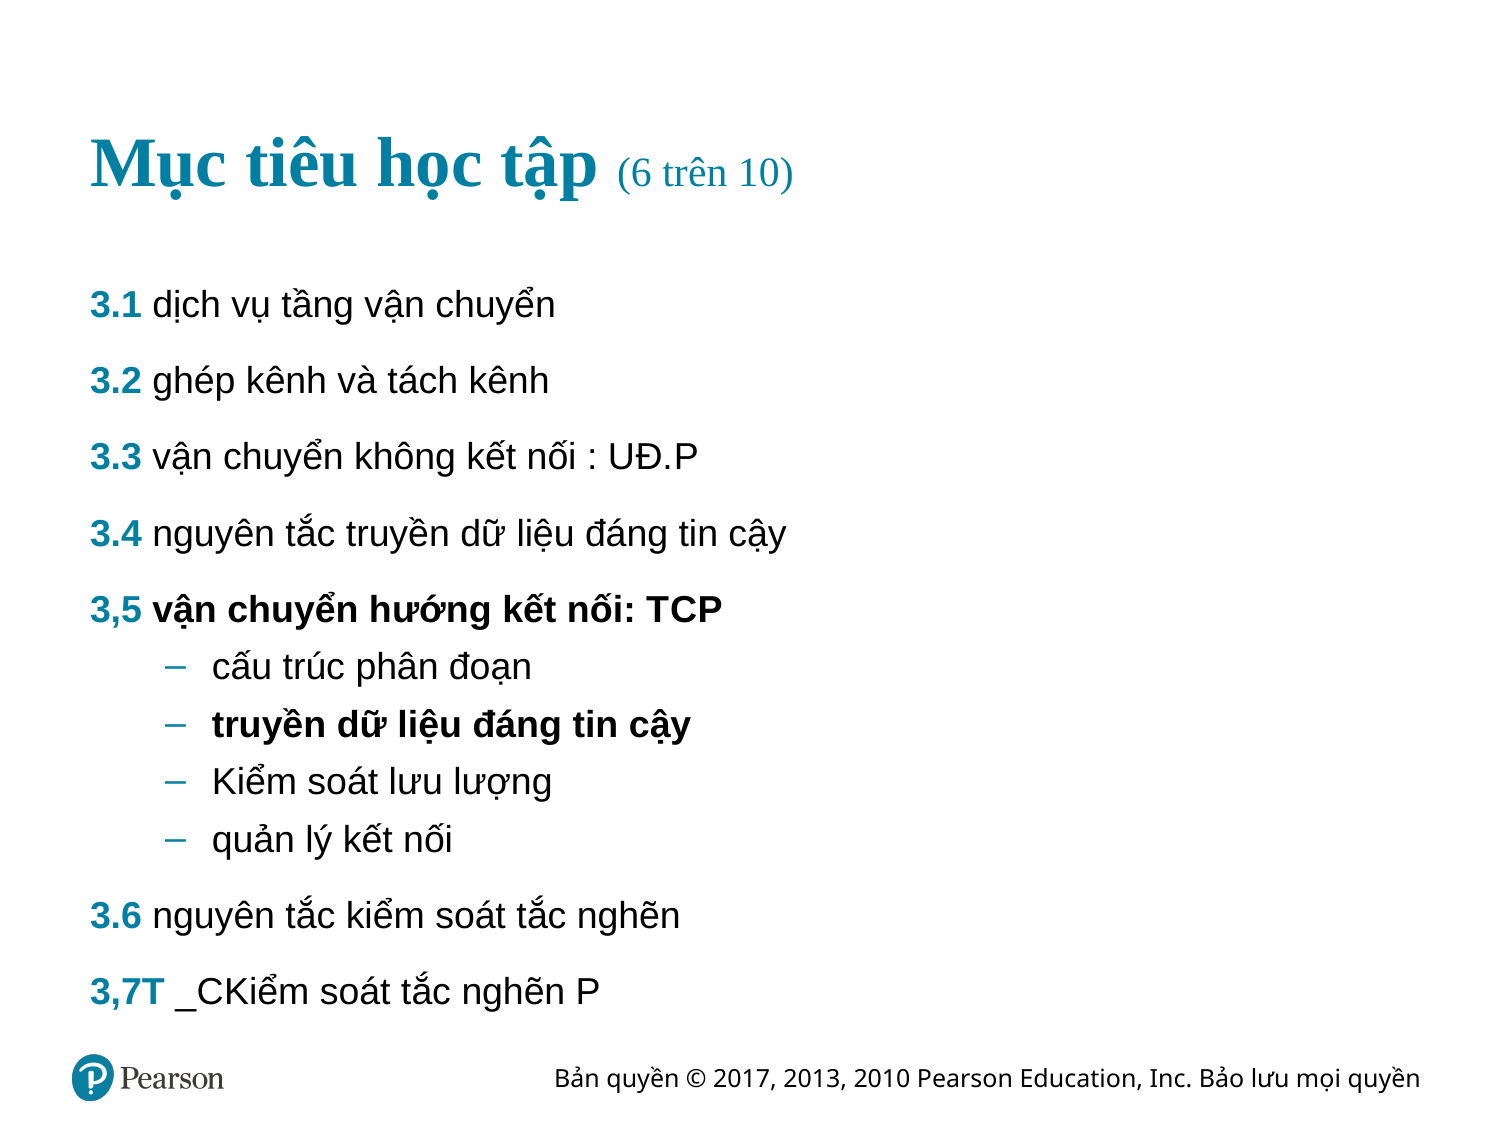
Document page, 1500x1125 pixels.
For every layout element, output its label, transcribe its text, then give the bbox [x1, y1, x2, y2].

picture [72, 1054, 88, 1070]
list 3.1 dịch vụ tầng vận chuyển 3.2 ghép kênh và tách kênh 3.3 vận chuyển không kết nối : U Đ. P 3.4 nguyên tắc truyền dữ liệu đáng tin cậy 3,5 vận chuyển hướng kết nối: T C P cấu trúc phân đoạn truyền dữ liệu đáng tin cậy Kiểm soát lưu lượng quản lý kết nối 3.6 nguyên tắc kiểm soát tắc nghẽn 3,7T _ C Kiểm soát tắc nghẽn P [75, 264, 1425, 1028]
picture [72, 1087, 83, 1101]
picture [80, 1063, 106, 1088]
title Mục tiêu học tập (6 trên 10) [75, 35, 1425, 216]
picture [98, 1054, 224, 1101]
